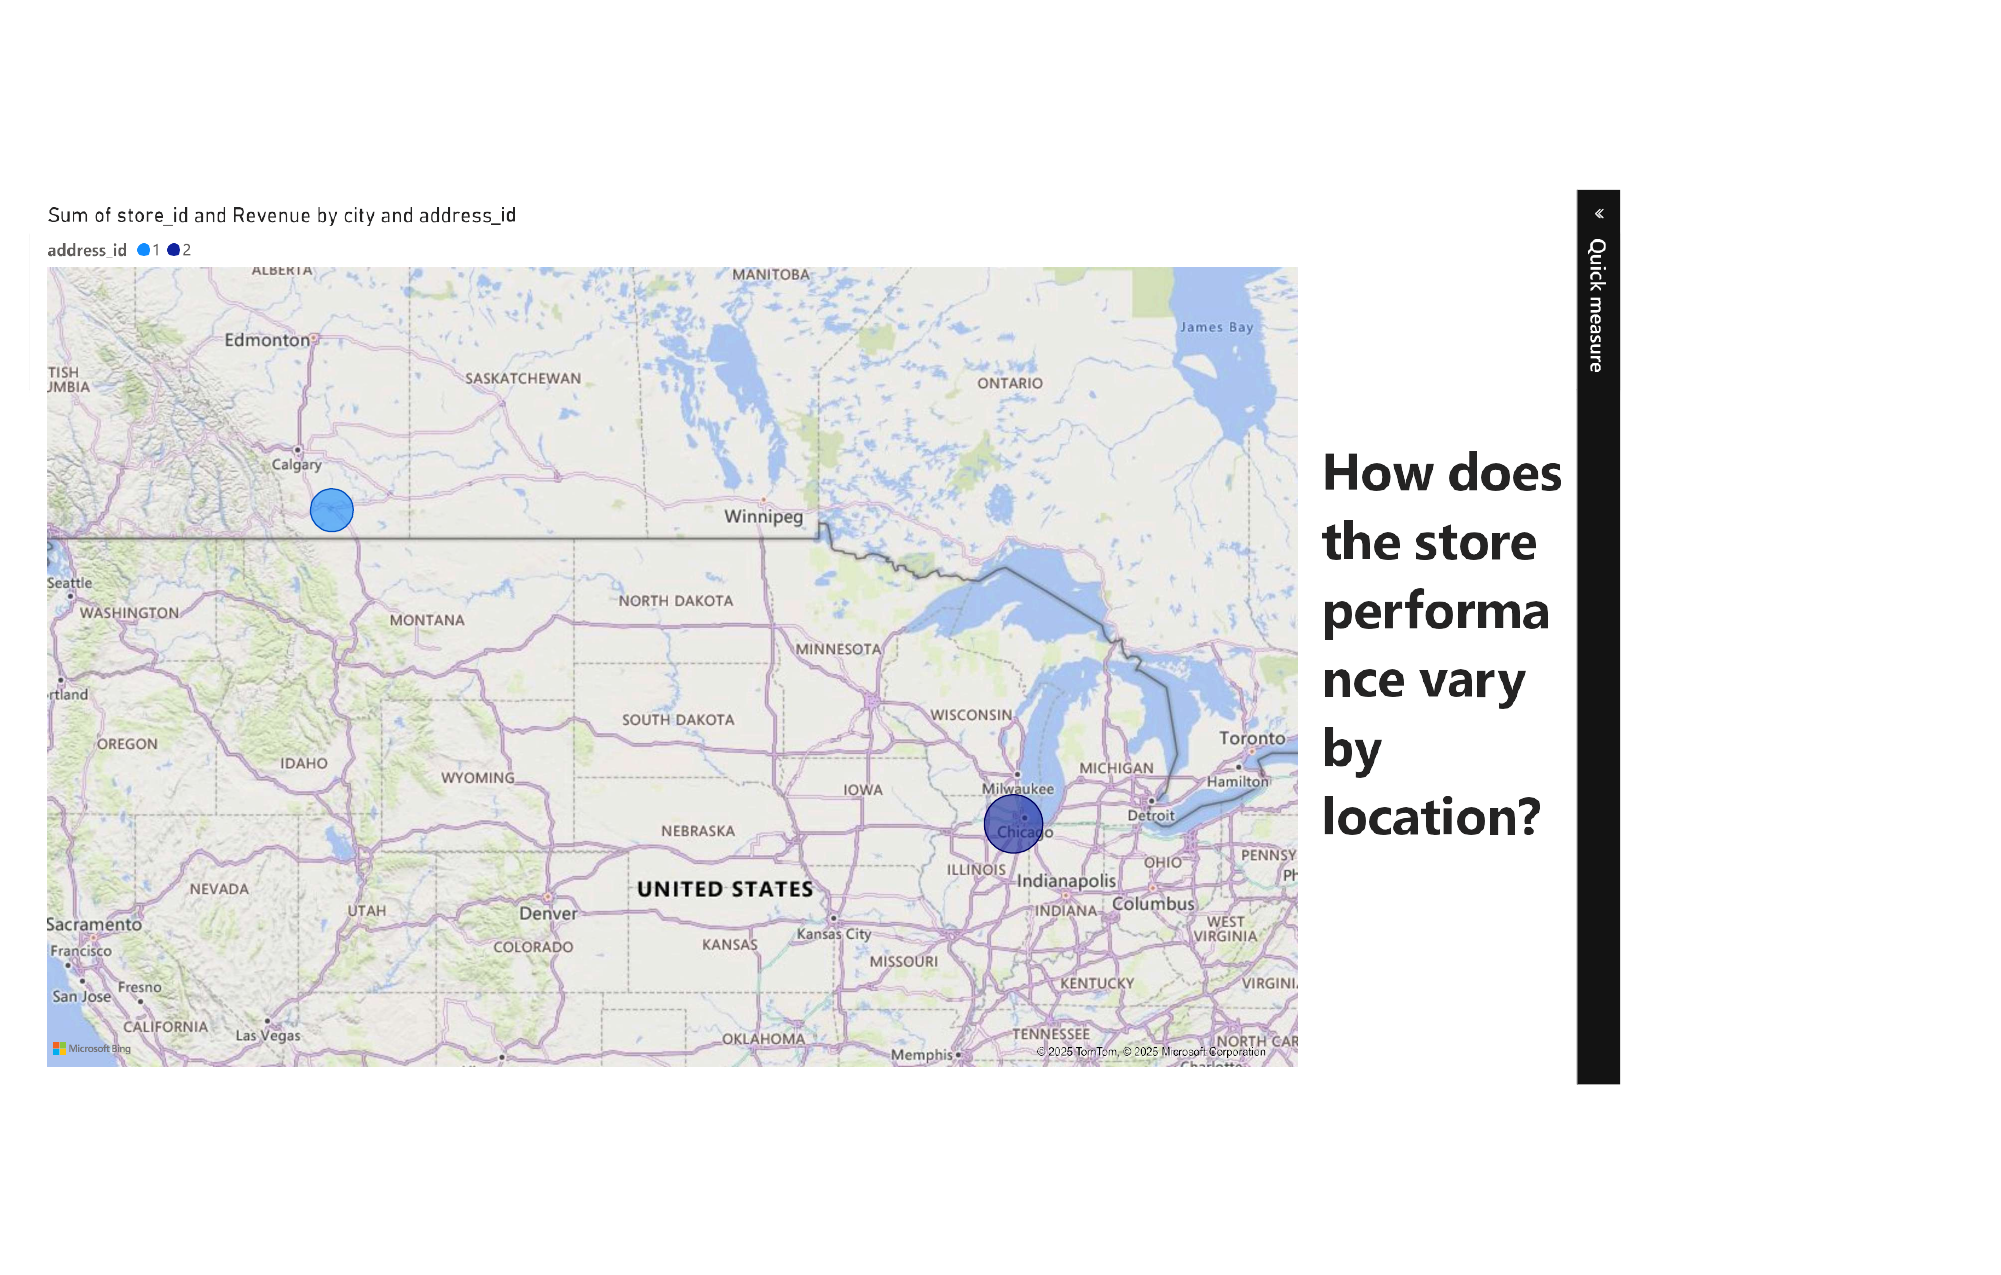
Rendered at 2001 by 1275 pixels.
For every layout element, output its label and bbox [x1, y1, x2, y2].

picture [48, 243, 127, 258]
text_box [1456, 797, 1540, 835]
text_box [1416, 524, 1536, 560]
text_box [167, 243, 191, 257]
text_box [53, 1042, 131, 1055]
picture [1037, 1047, 1266, 1060]
text_box [1449, 451, 1561, 491]
text_box [1337, 795, 1453, 836]
picture [1324, 726, 1382, 778]
text_box [1324, 796, 1333, 835]
text_box [1322, 520, 1400, 560]
text_box [1324, 588, 1548, 640]
text_box [1576, 189, 1621, 1085]
text_box [1325, 453, 1434, 491]
text_box [137, 243, 158, 257]
text_box [47, 267, 1299, 1067]
text_box [1419, 669, 1526, 709]
text_box [1324, 669, 1405, 698]
text_box [48, 206, 516, 226]
